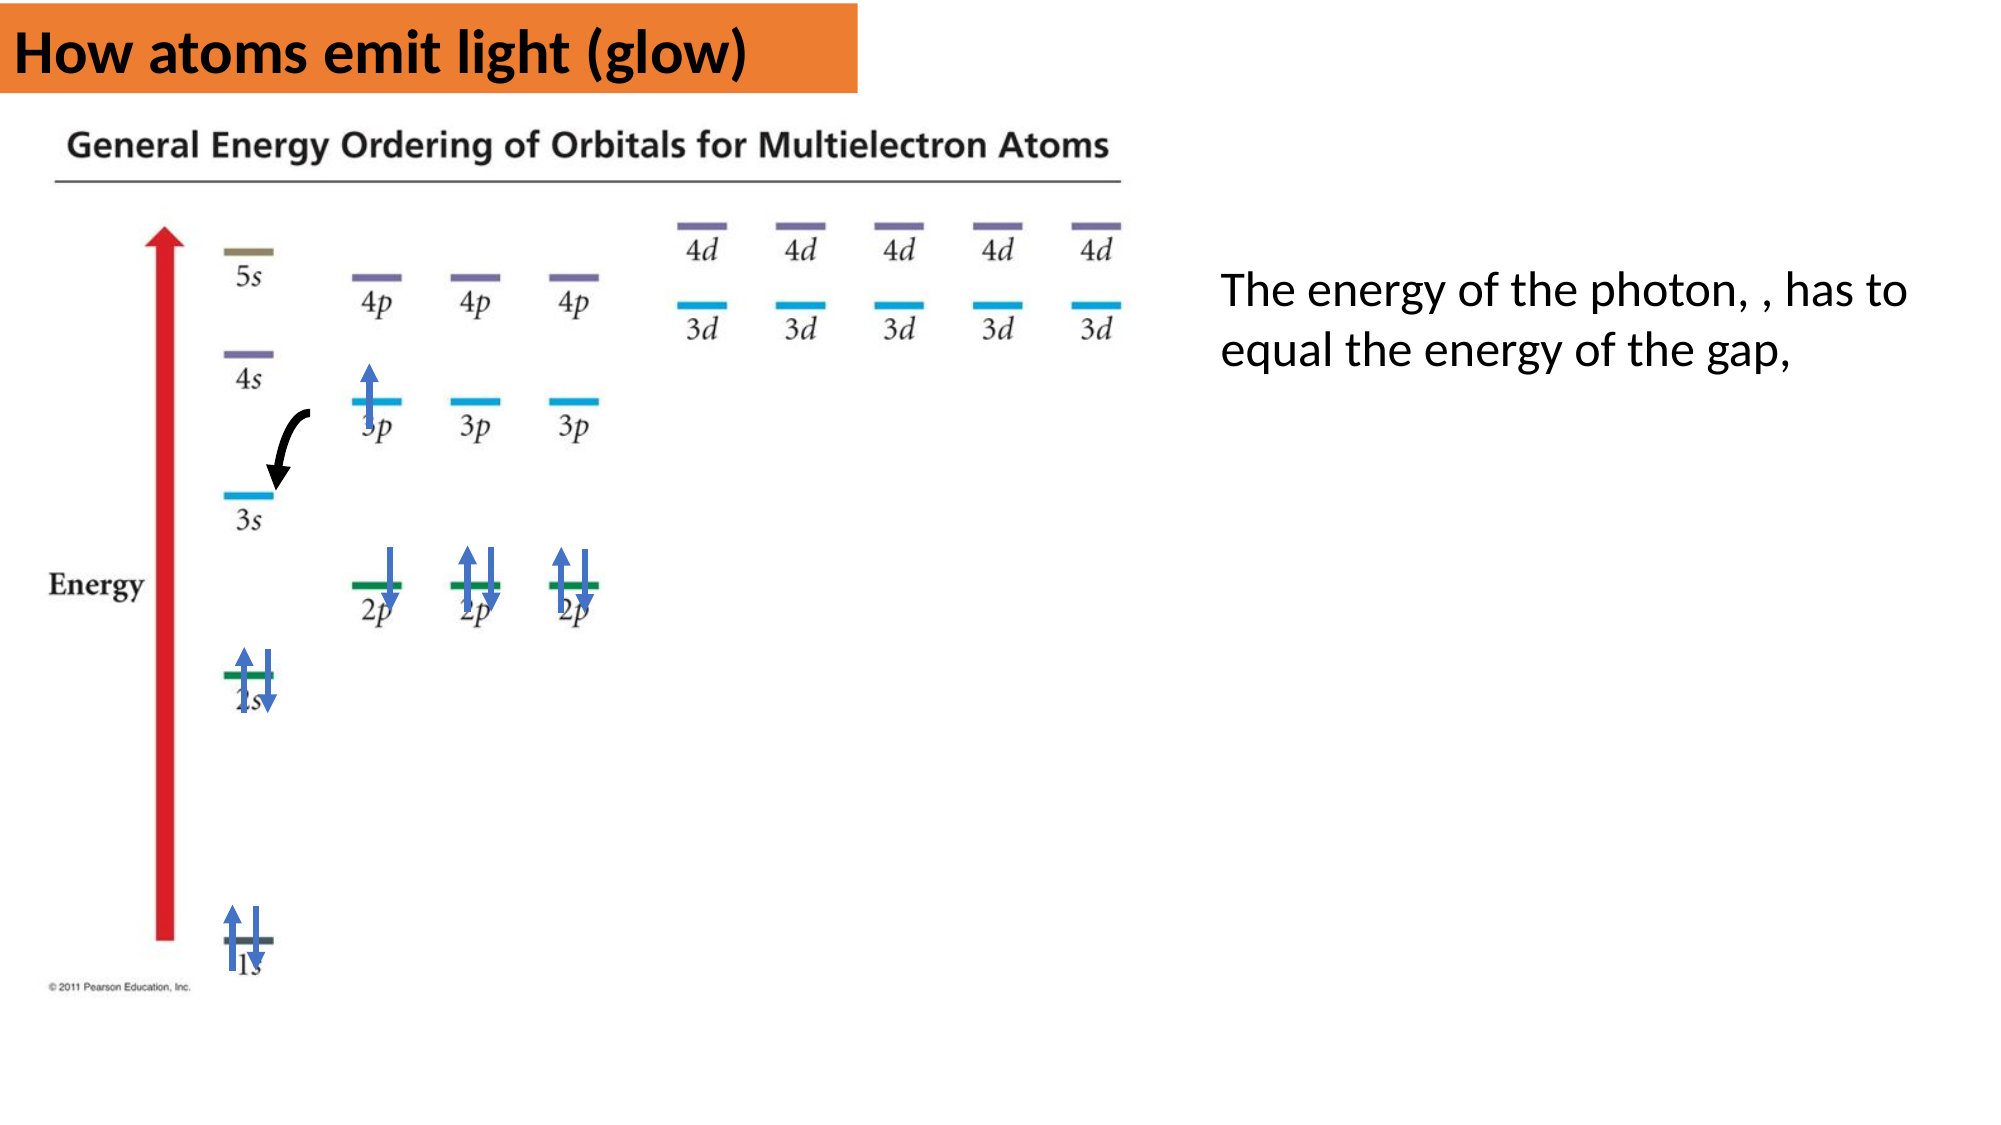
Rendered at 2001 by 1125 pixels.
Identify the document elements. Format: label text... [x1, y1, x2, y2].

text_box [0, 107, 1191, 1018]
text_box How atoms emit light (glow) [0, 3, 858, 94]
